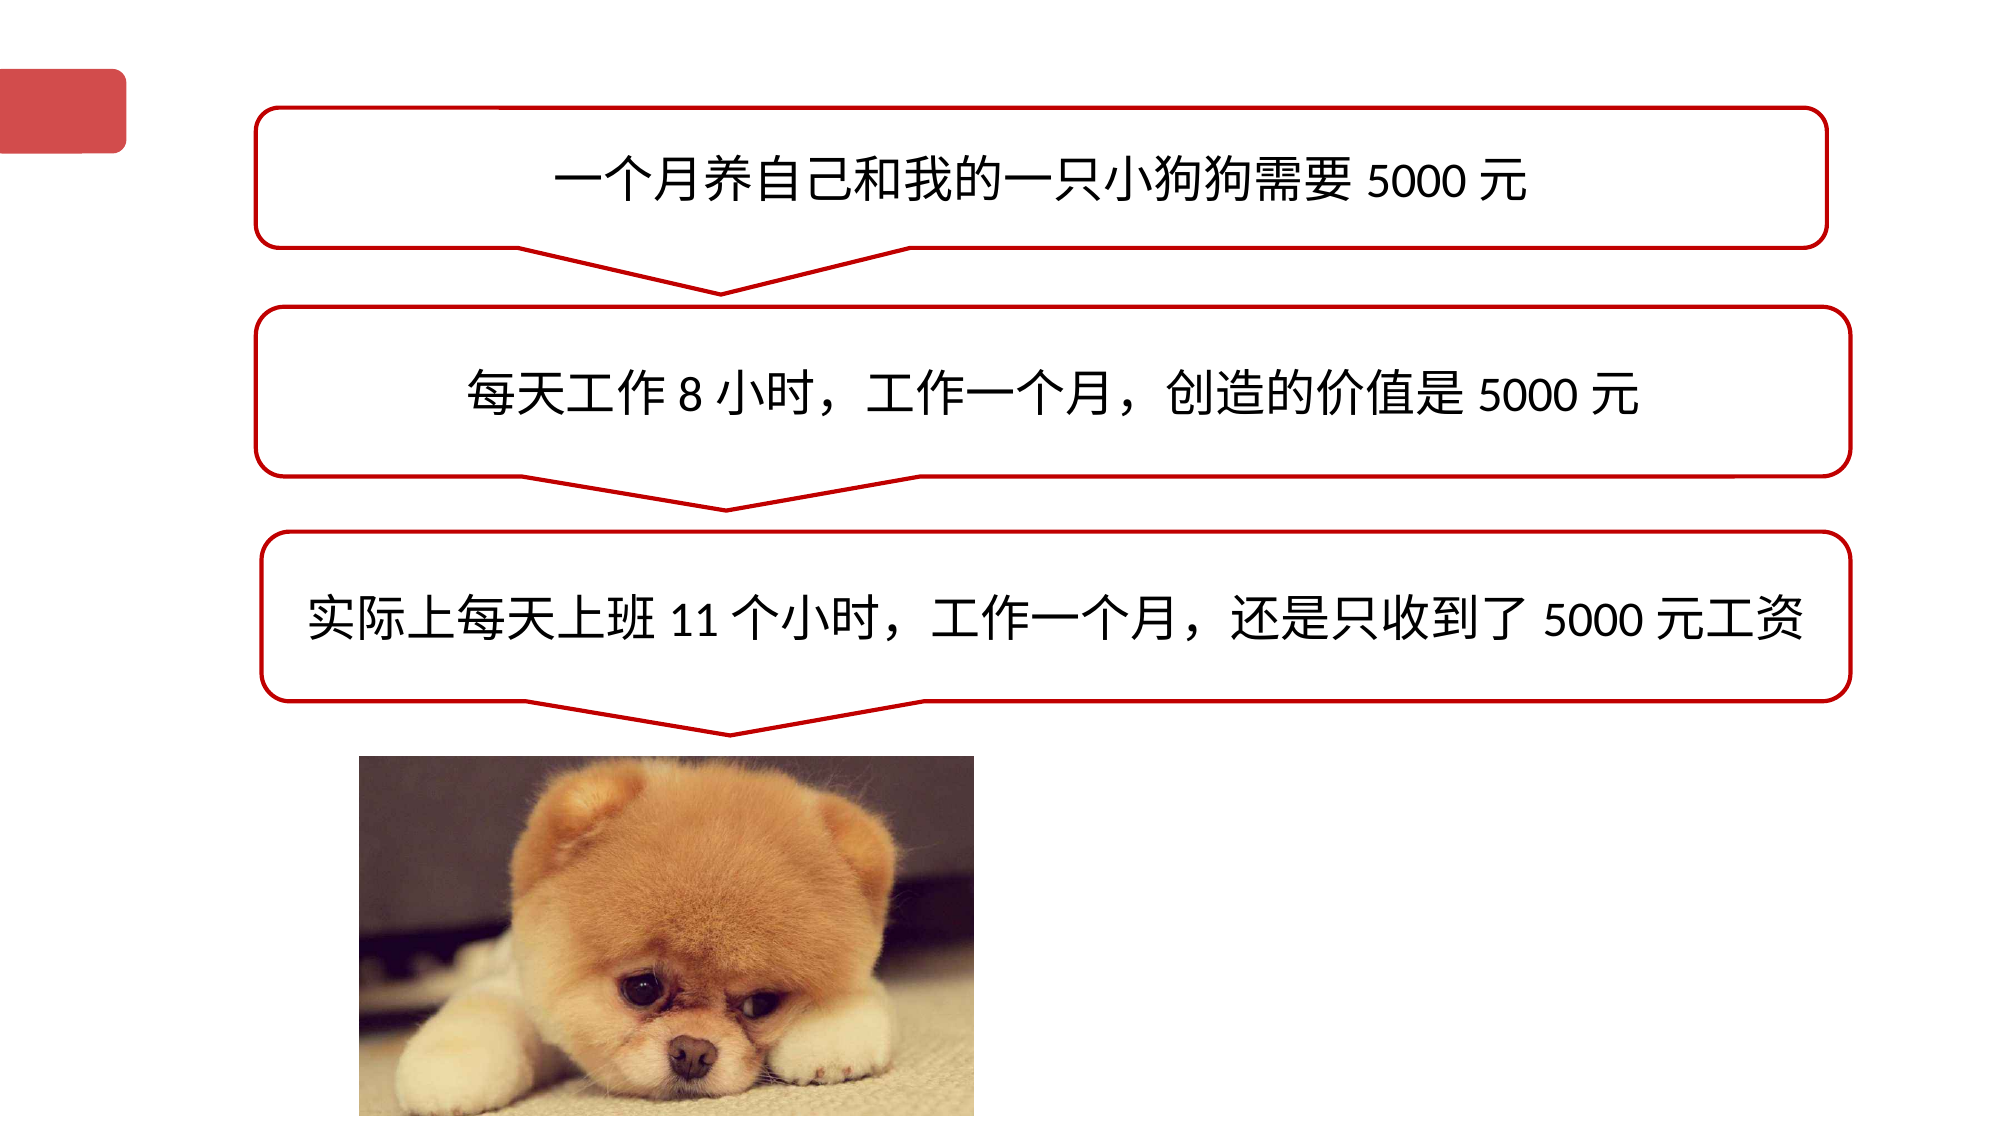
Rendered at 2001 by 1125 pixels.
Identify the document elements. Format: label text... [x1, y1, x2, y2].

text_box 实际上每天上班11个小时，工作一个月，还是只收到了5000元工资 [259, 529, 1853, 738]
text_box 每天工作8小时，工作一个月，创造的价值是5000元 [253, 304, 1853, 513]
picture [358, 756, 974, 1116]
text_box 一个月养自己和我的一只小狗狗需要5000元 [253, 105, 1829, 297]
